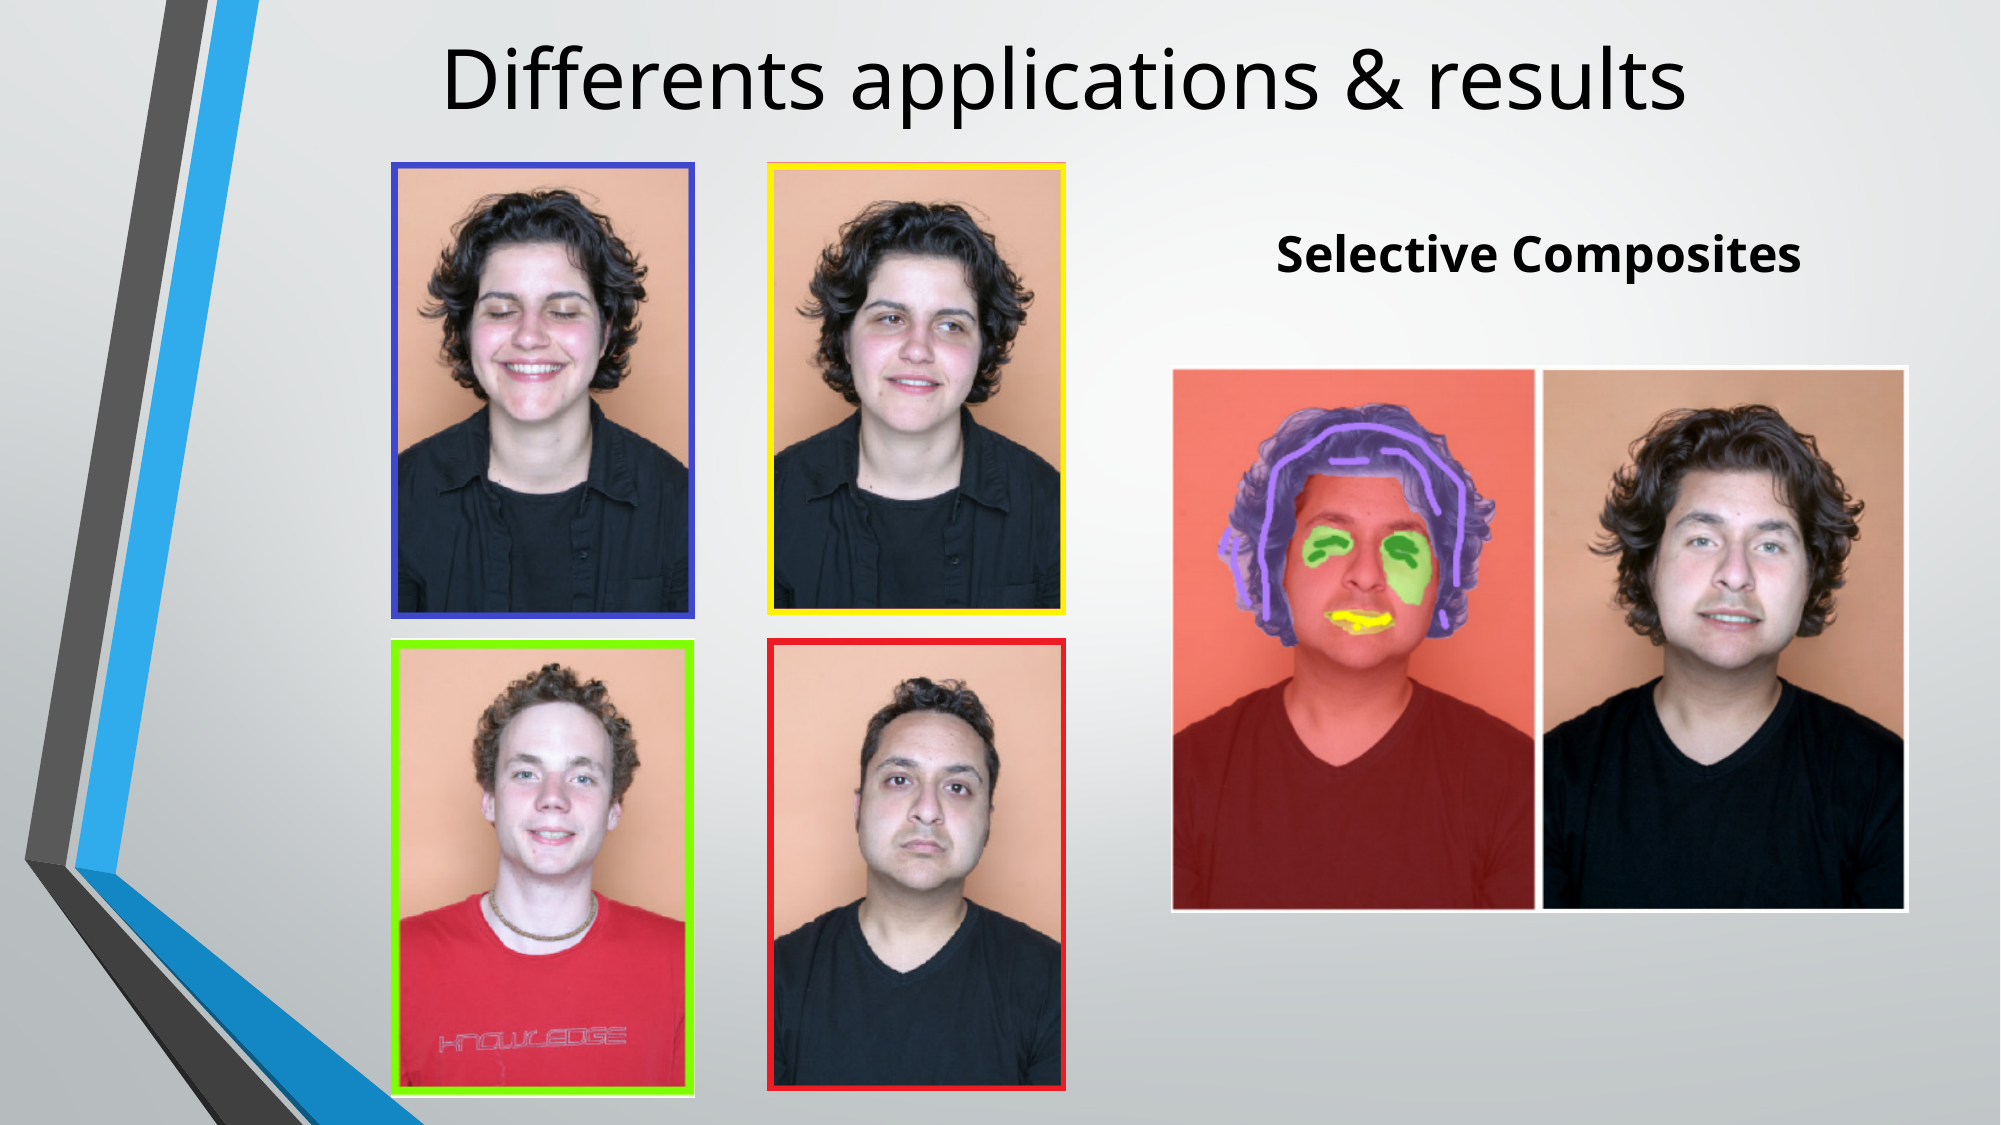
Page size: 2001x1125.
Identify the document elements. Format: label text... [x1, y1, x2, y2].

picture [767, 638, 1066, 1091]
picture [1170, 364, 1909, 913]
text_box Selective Composites [1170, 214, 1909, 290]
title Differents applications & results [243, 13, 1887, 140]
picture [767, 162, 1066, 616]
picture [391, 162, 695, 619]
picture [391, 638, 695, 1098]
